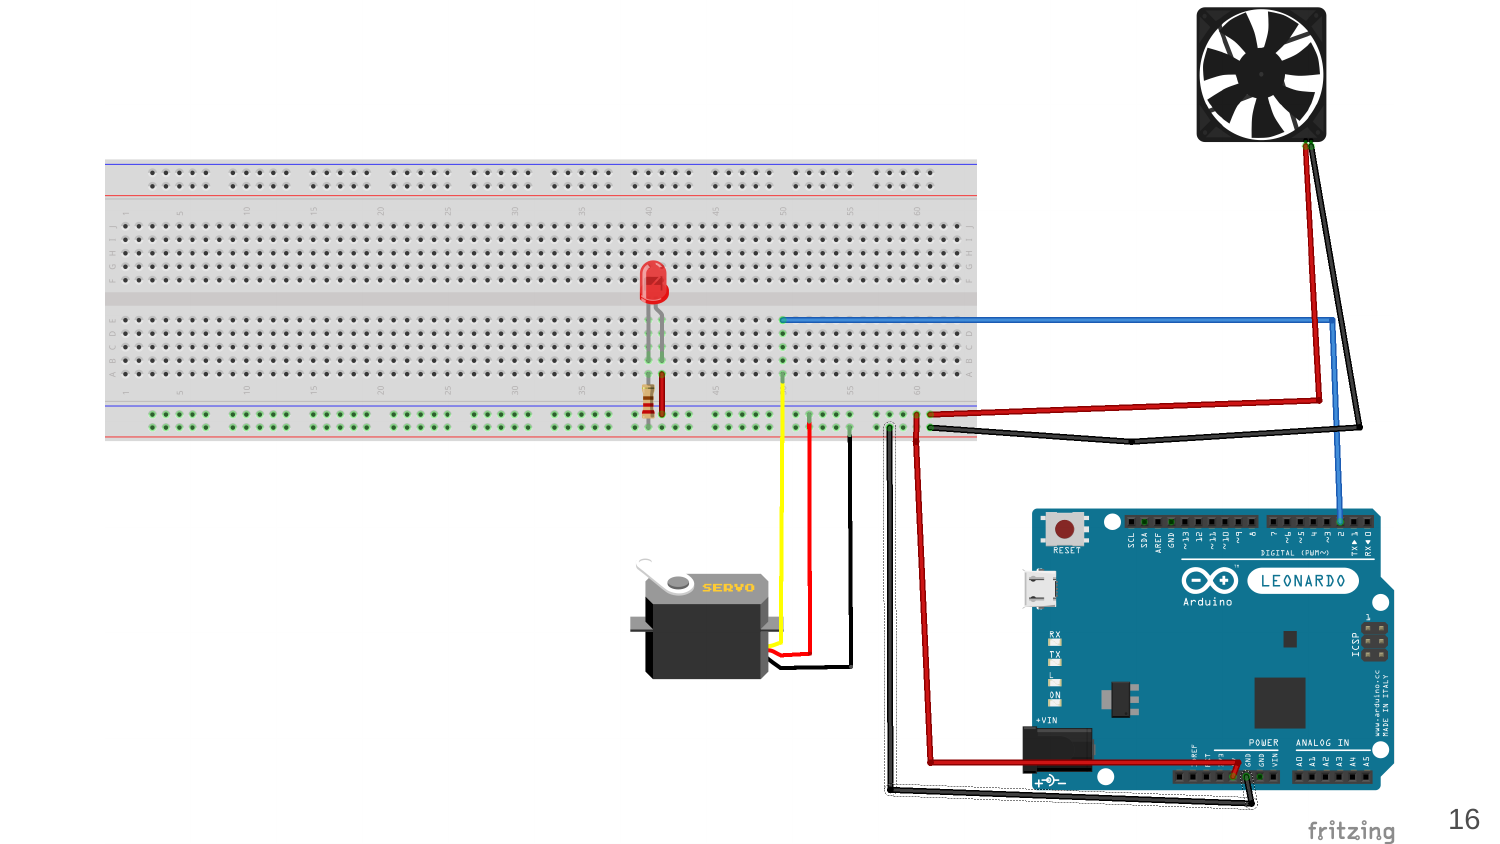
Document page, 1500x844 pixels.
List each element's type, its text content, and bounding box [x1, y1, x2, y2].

text_box 16 [1433, 793, 1500, 843]
picture [104, 0, 1395, 844]
